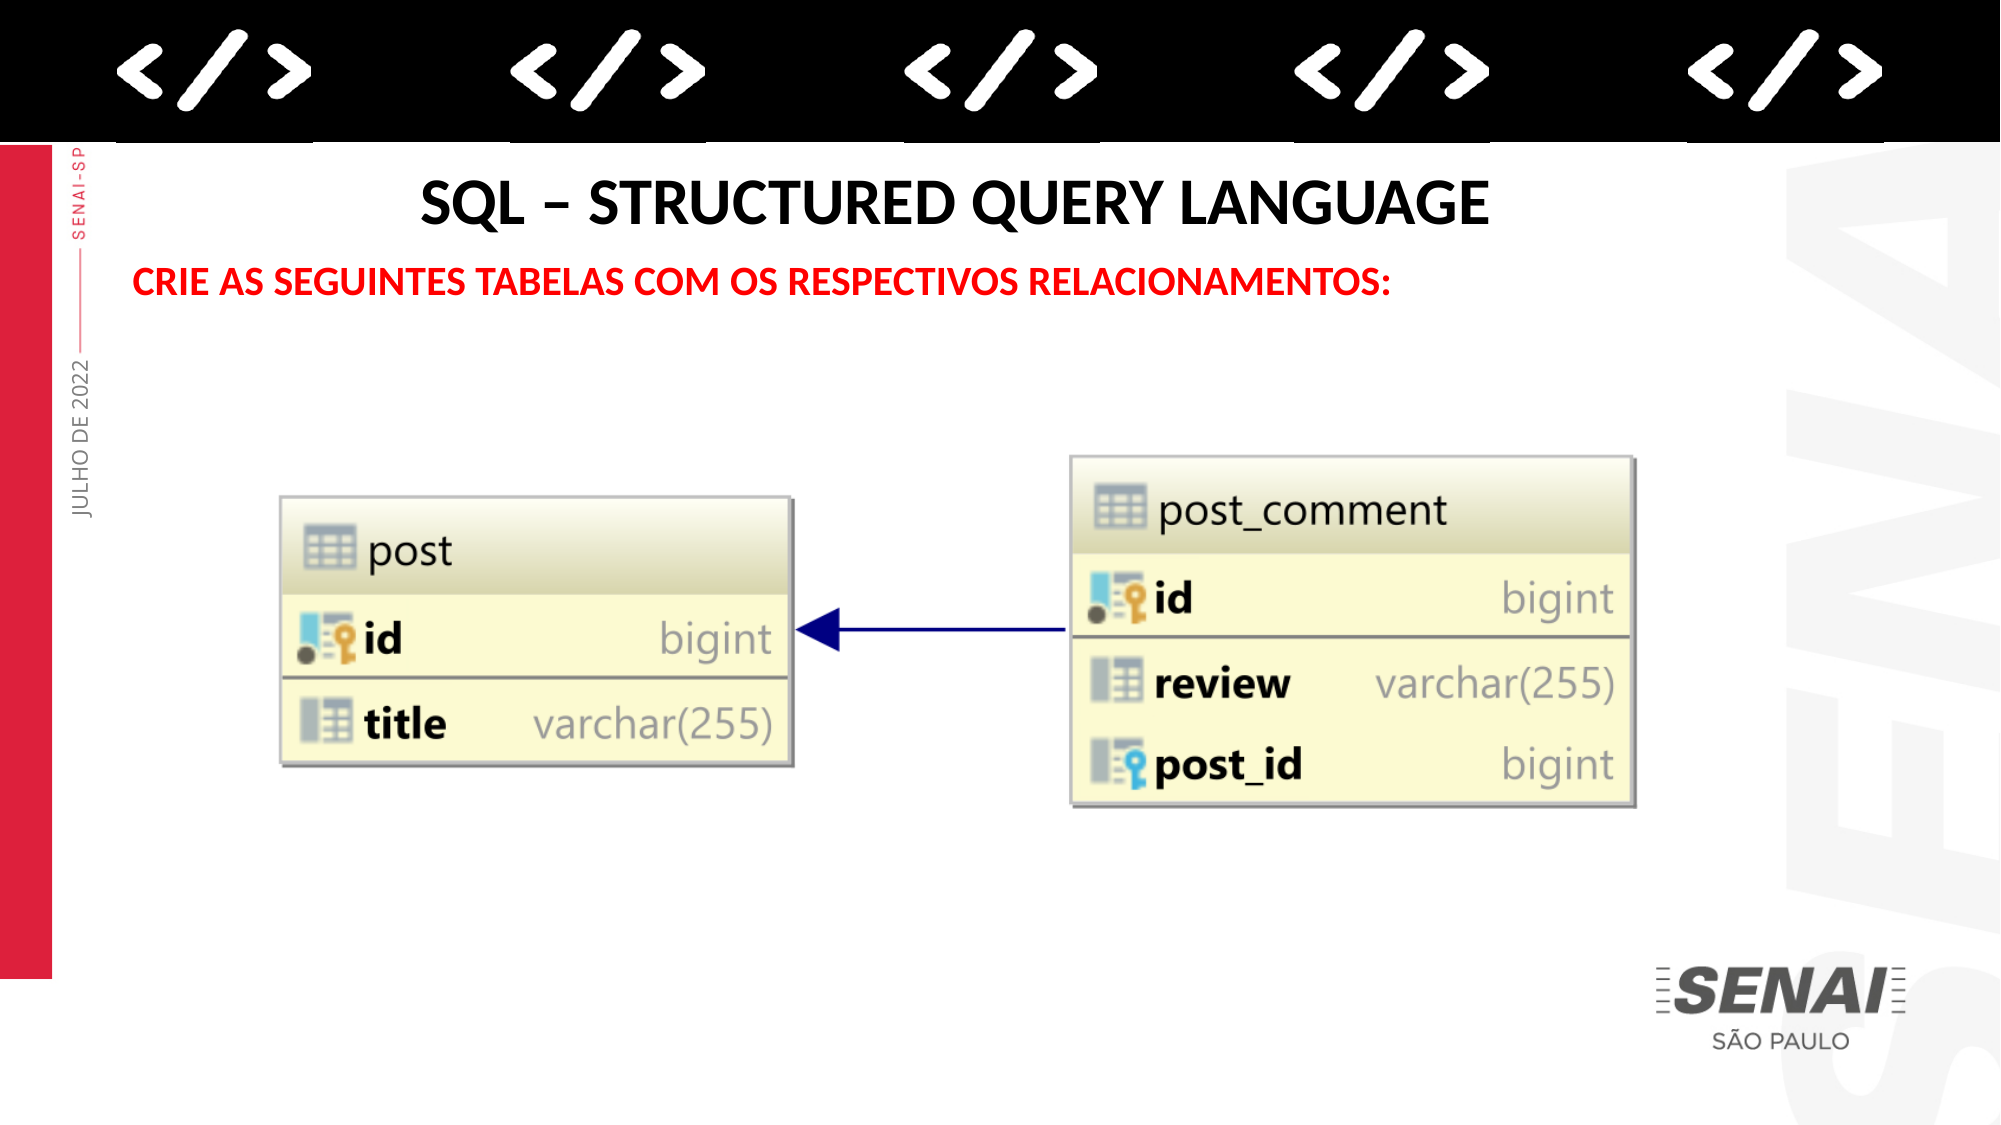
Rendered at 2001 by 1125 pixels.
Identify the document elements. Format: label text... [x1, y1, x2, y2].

text_box CRIE AS SEGUINTES TABELAS COM OS RESPECTIVOS RELACIONAMENTOS: [117, 246, 1780, 311]
text_box SQL – STRUCTURED QUERY LANGUAGE [111, 150, 1800, 246]
picture [0, 0, 2001, 1125]
list JULHO DE 2022 [61, 345, 98, 570]
picture [278, 454, 1638, 810]
text_box [98, 143, 1915, 1105]
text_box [0, 0, 2000, 143]
